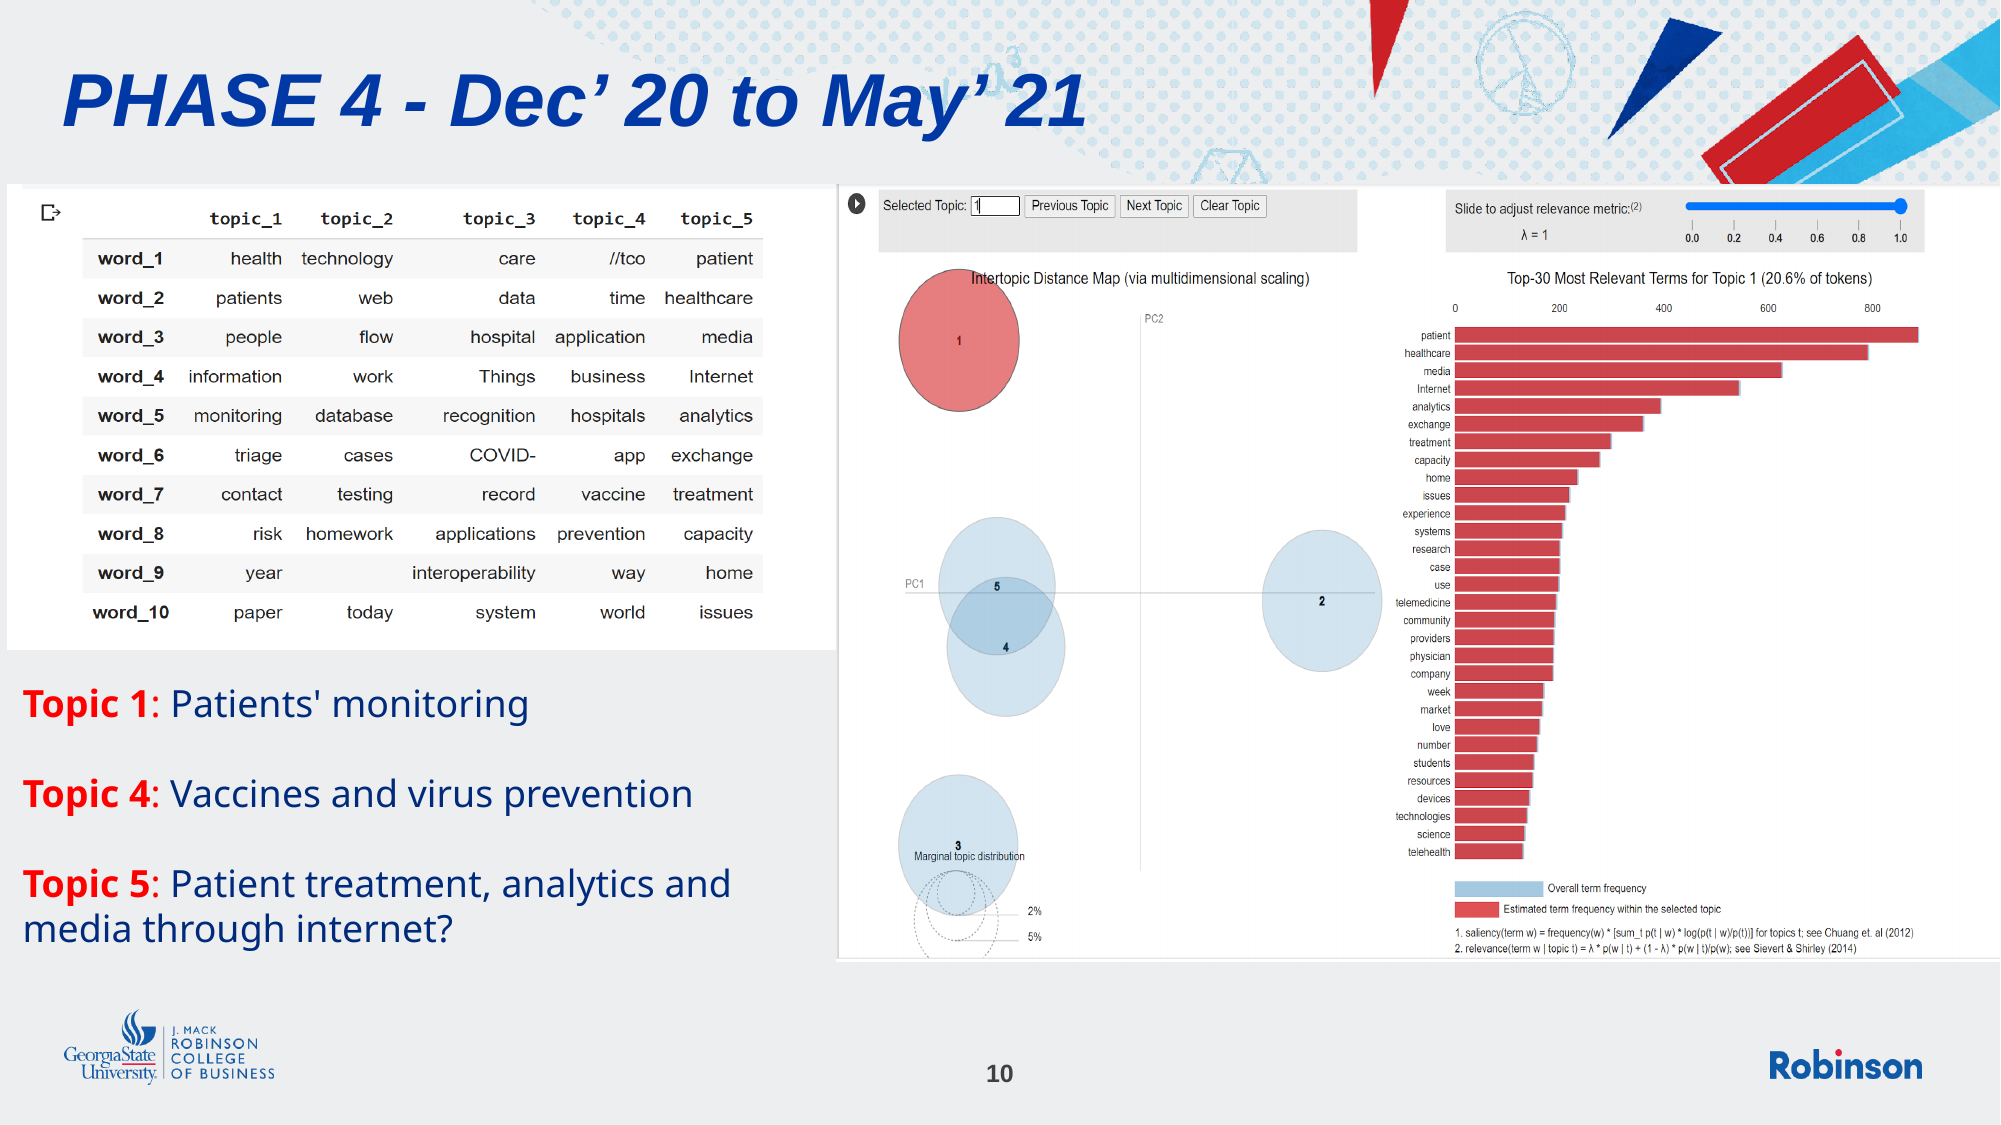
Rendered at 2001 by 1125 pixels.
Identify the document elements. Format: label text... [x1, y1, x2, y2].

slide_number ‹#› [774, 1042, 1225, 1103]
text_box Topic 1: Patients' monitoring Topic 4: Vaccines and virus prevention Topic 5: Patient treatment, analytics and media through internet? [7, 672, 777, 958]
title PHASE 4 - Dec’ 20 to May’ 21 [62, 0, 1938, 144]
picture [0, 0, 2000, 1125]
